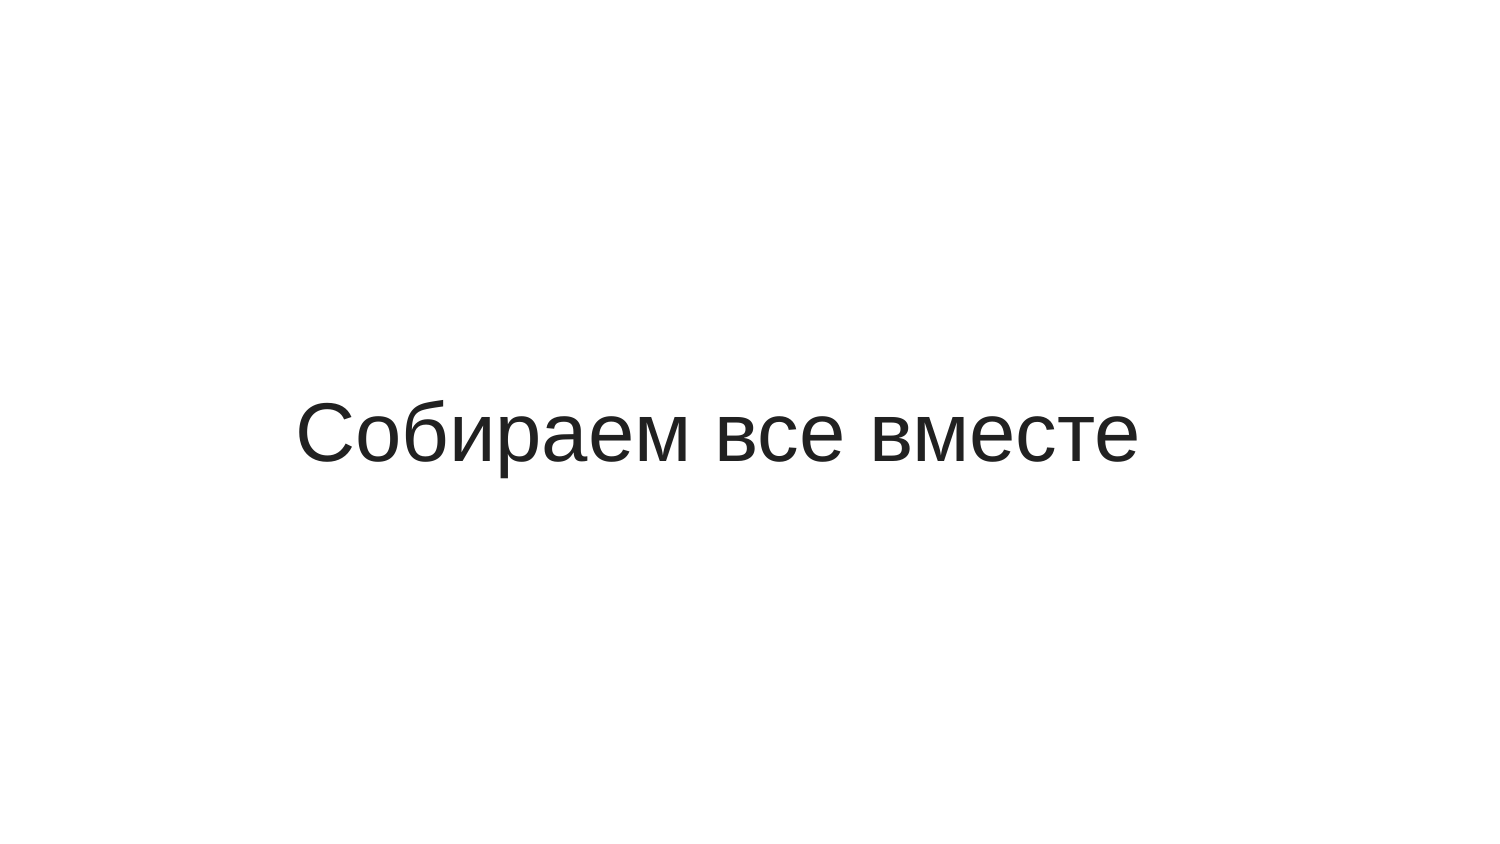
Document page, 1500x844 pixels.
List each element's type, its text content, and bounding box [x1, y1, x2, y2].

title Собираем все вместе [280, 363, 1220, 481]
